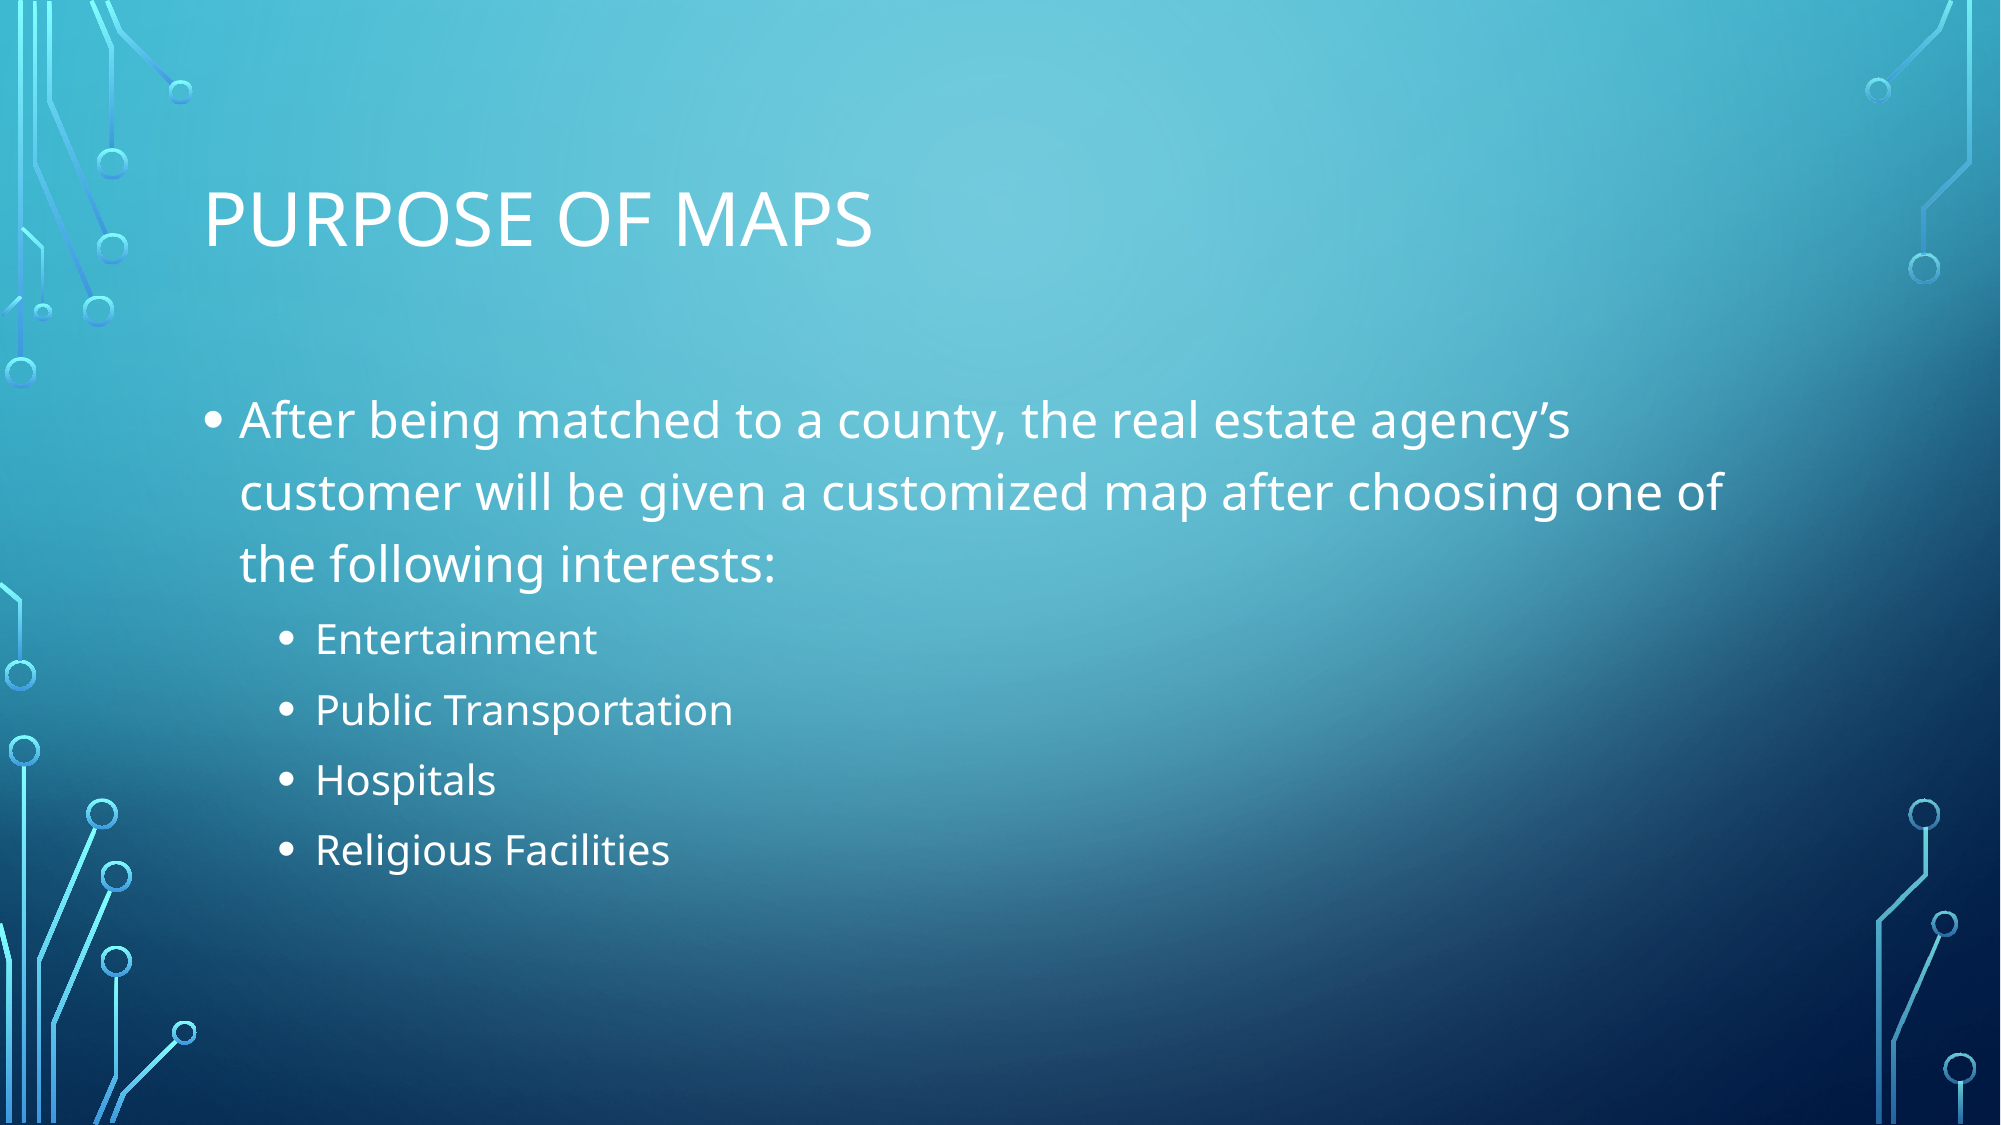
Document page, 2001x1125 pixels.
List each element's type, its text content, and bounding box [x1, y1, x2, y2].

list After being matched to a county, the real estate agency’s customer will be given a customized map after choosing one of the following interests: Entertainment Public Transportation Hospitals Religious Facilities [187, 369, 1813, 950]
title Purpose of maps [187, 101, 1813, 344]
